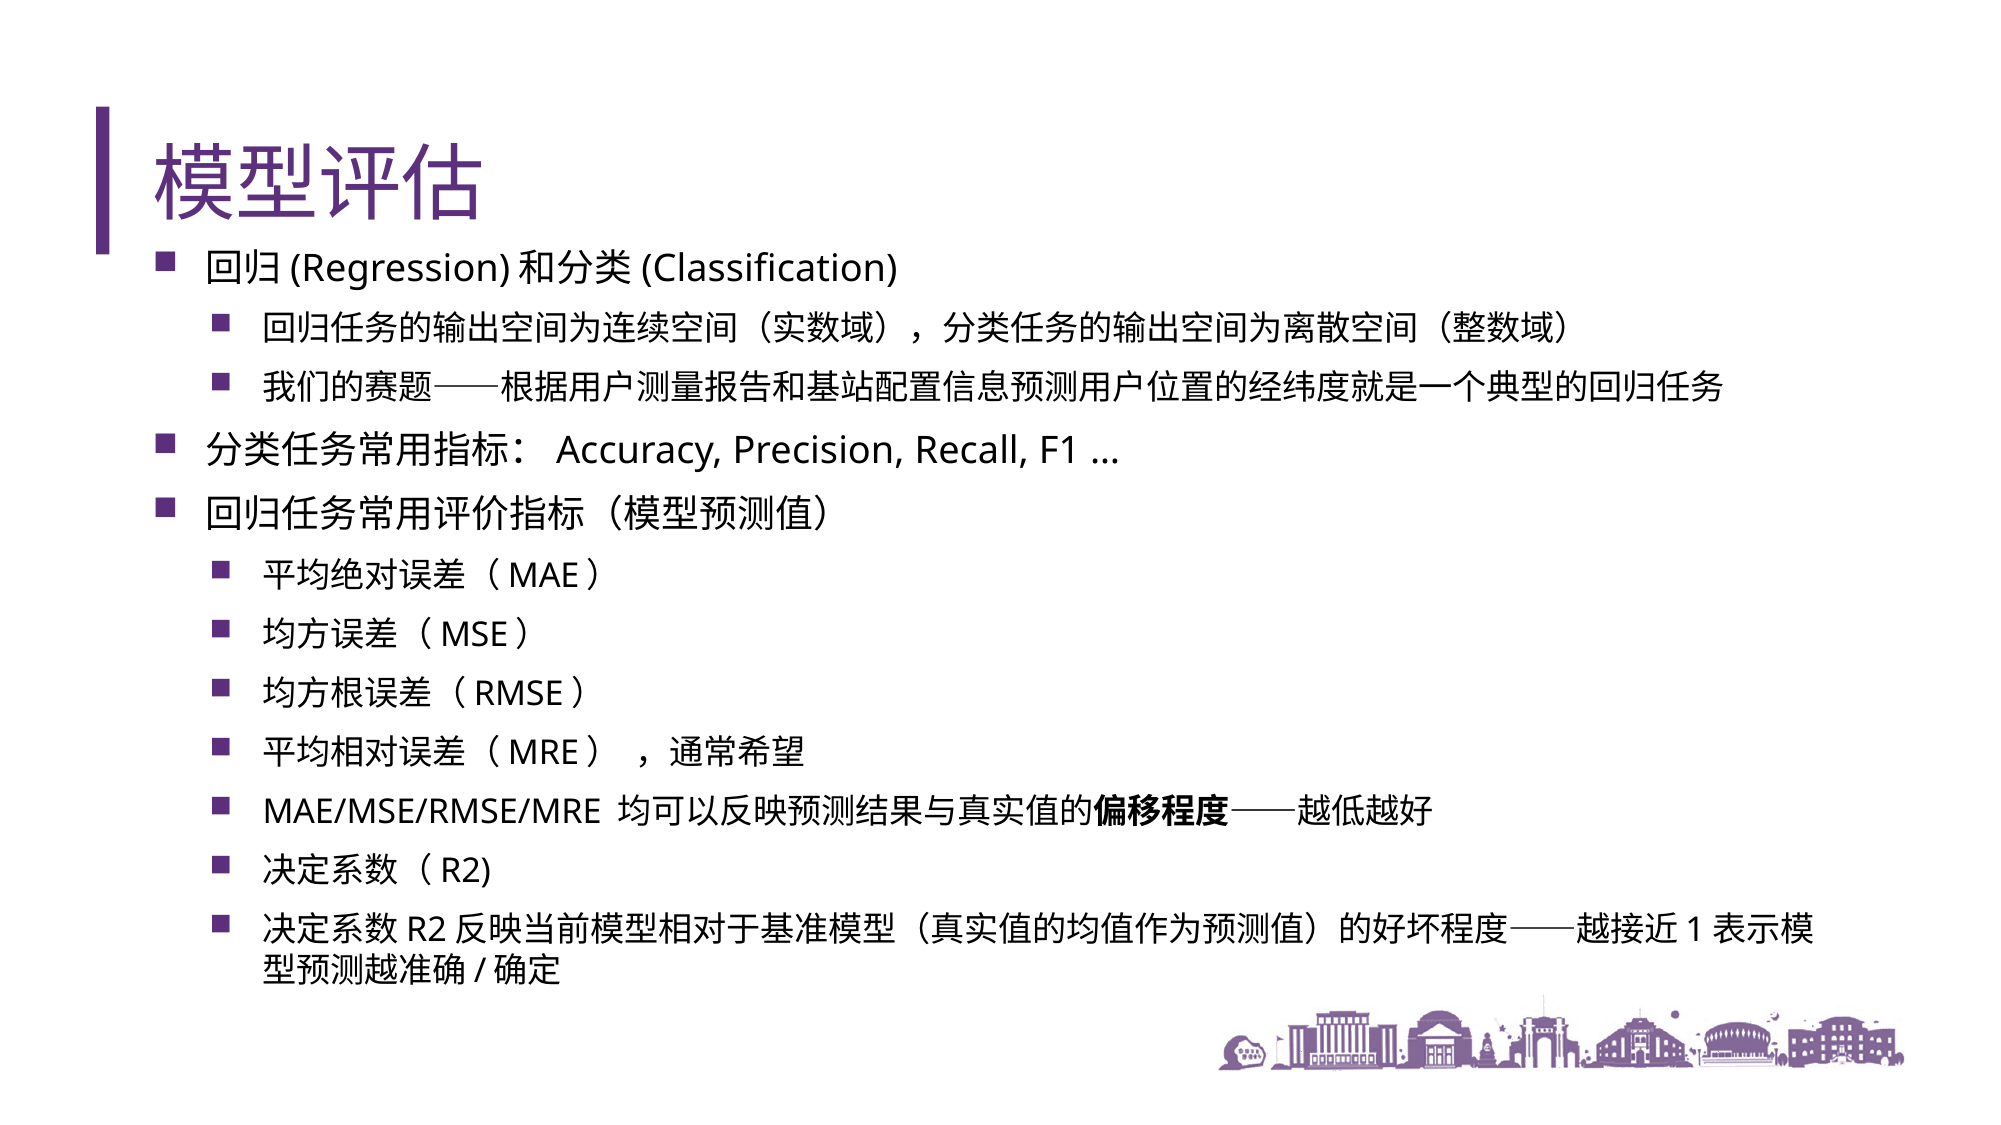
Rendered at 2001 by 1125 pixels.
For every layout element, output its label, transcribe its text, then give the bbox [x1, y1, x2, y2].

title 模型评估 [137, 97, 1863, 264]
